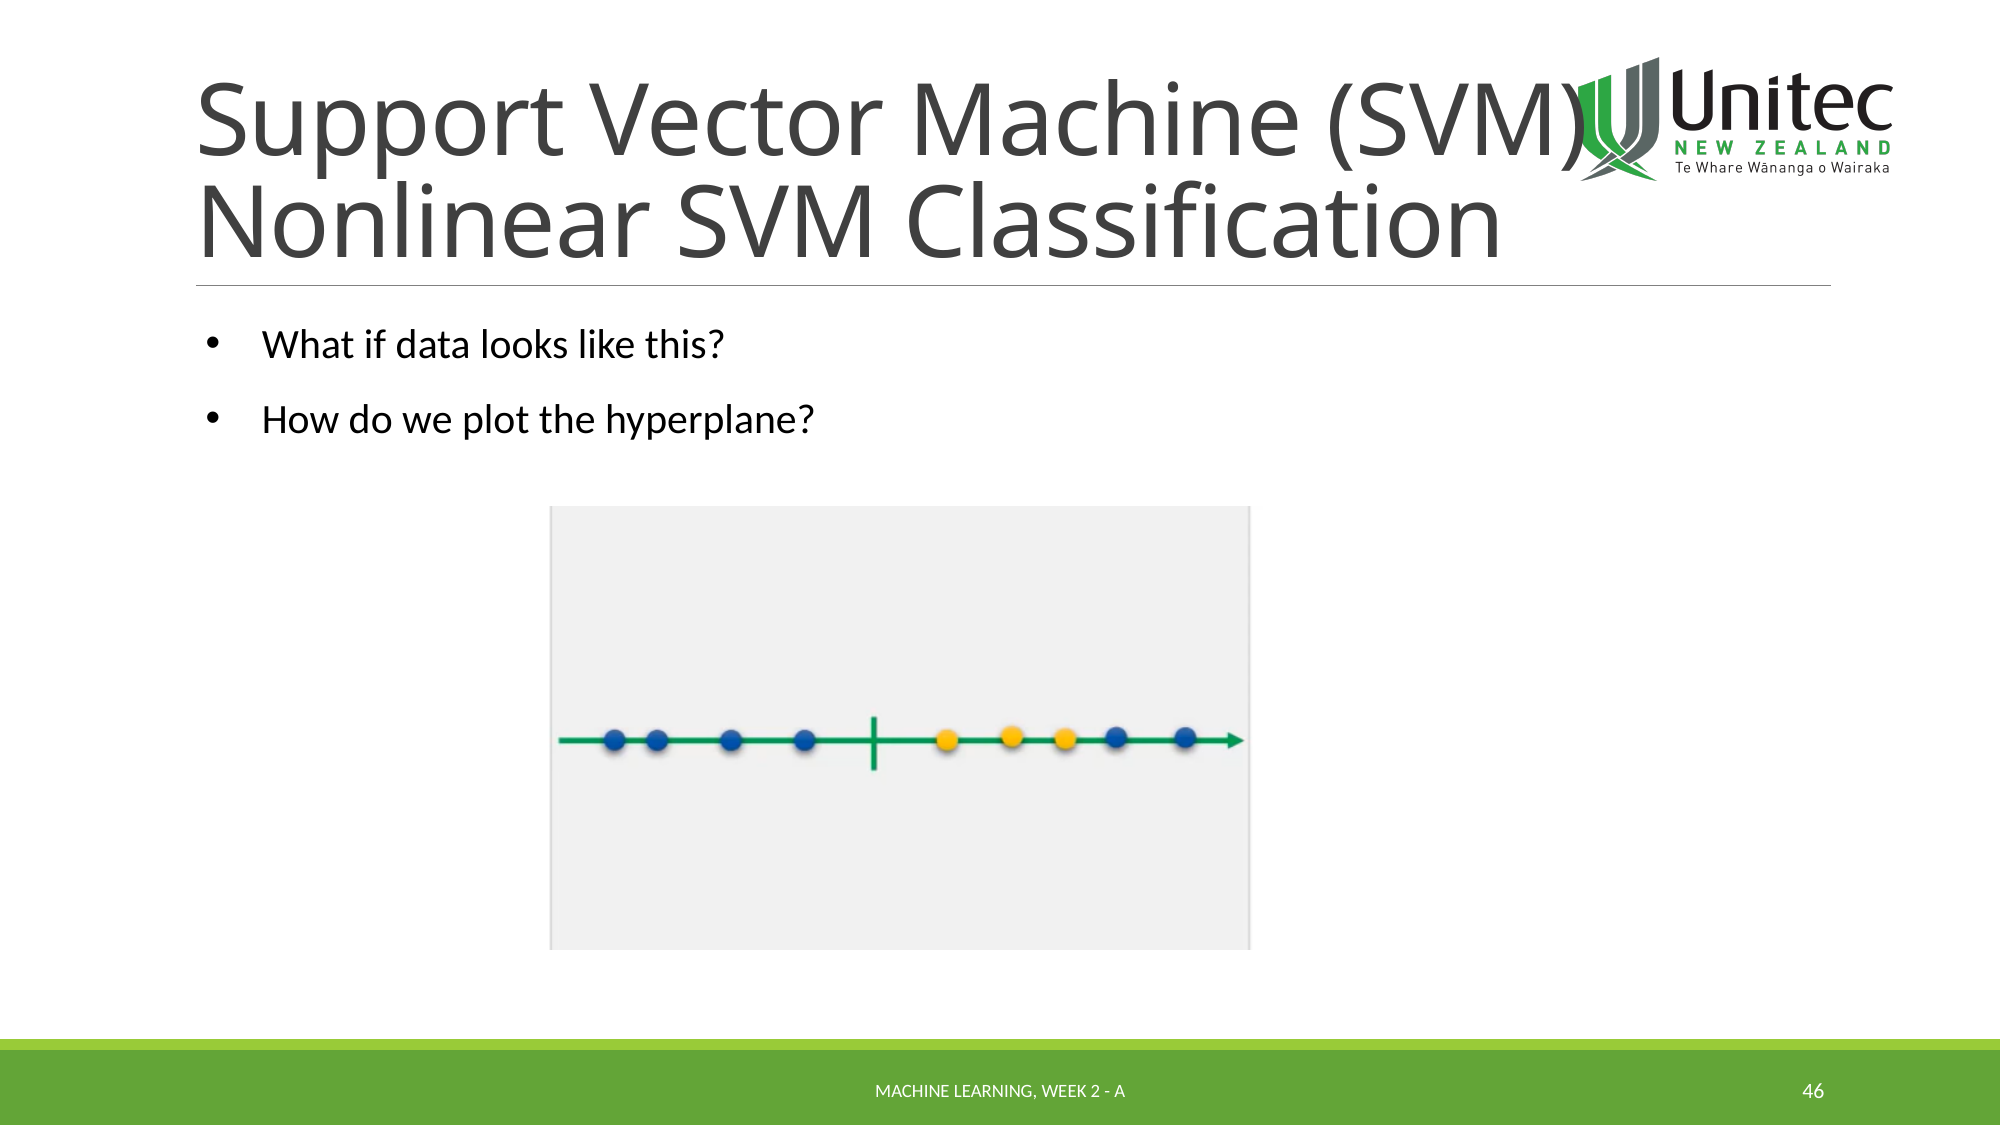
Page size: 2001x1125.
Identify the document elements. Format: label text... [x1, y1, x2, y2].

title Support Vector Machine (SVM) Nonlinear SVM Classification [180, 47, 1830, 285]
footer Machine Learning, Week 2 - A [604, 1059, 1396, 1120]
text_box What if data looks like this? How do we plot the hyperplane? [190, 284, 1830, 450]
slide_number 46 [1624, 1059, 1840, 1120]
picture [520, 505, 1278, 951]
picture [1578, 56, 1893, 181]
